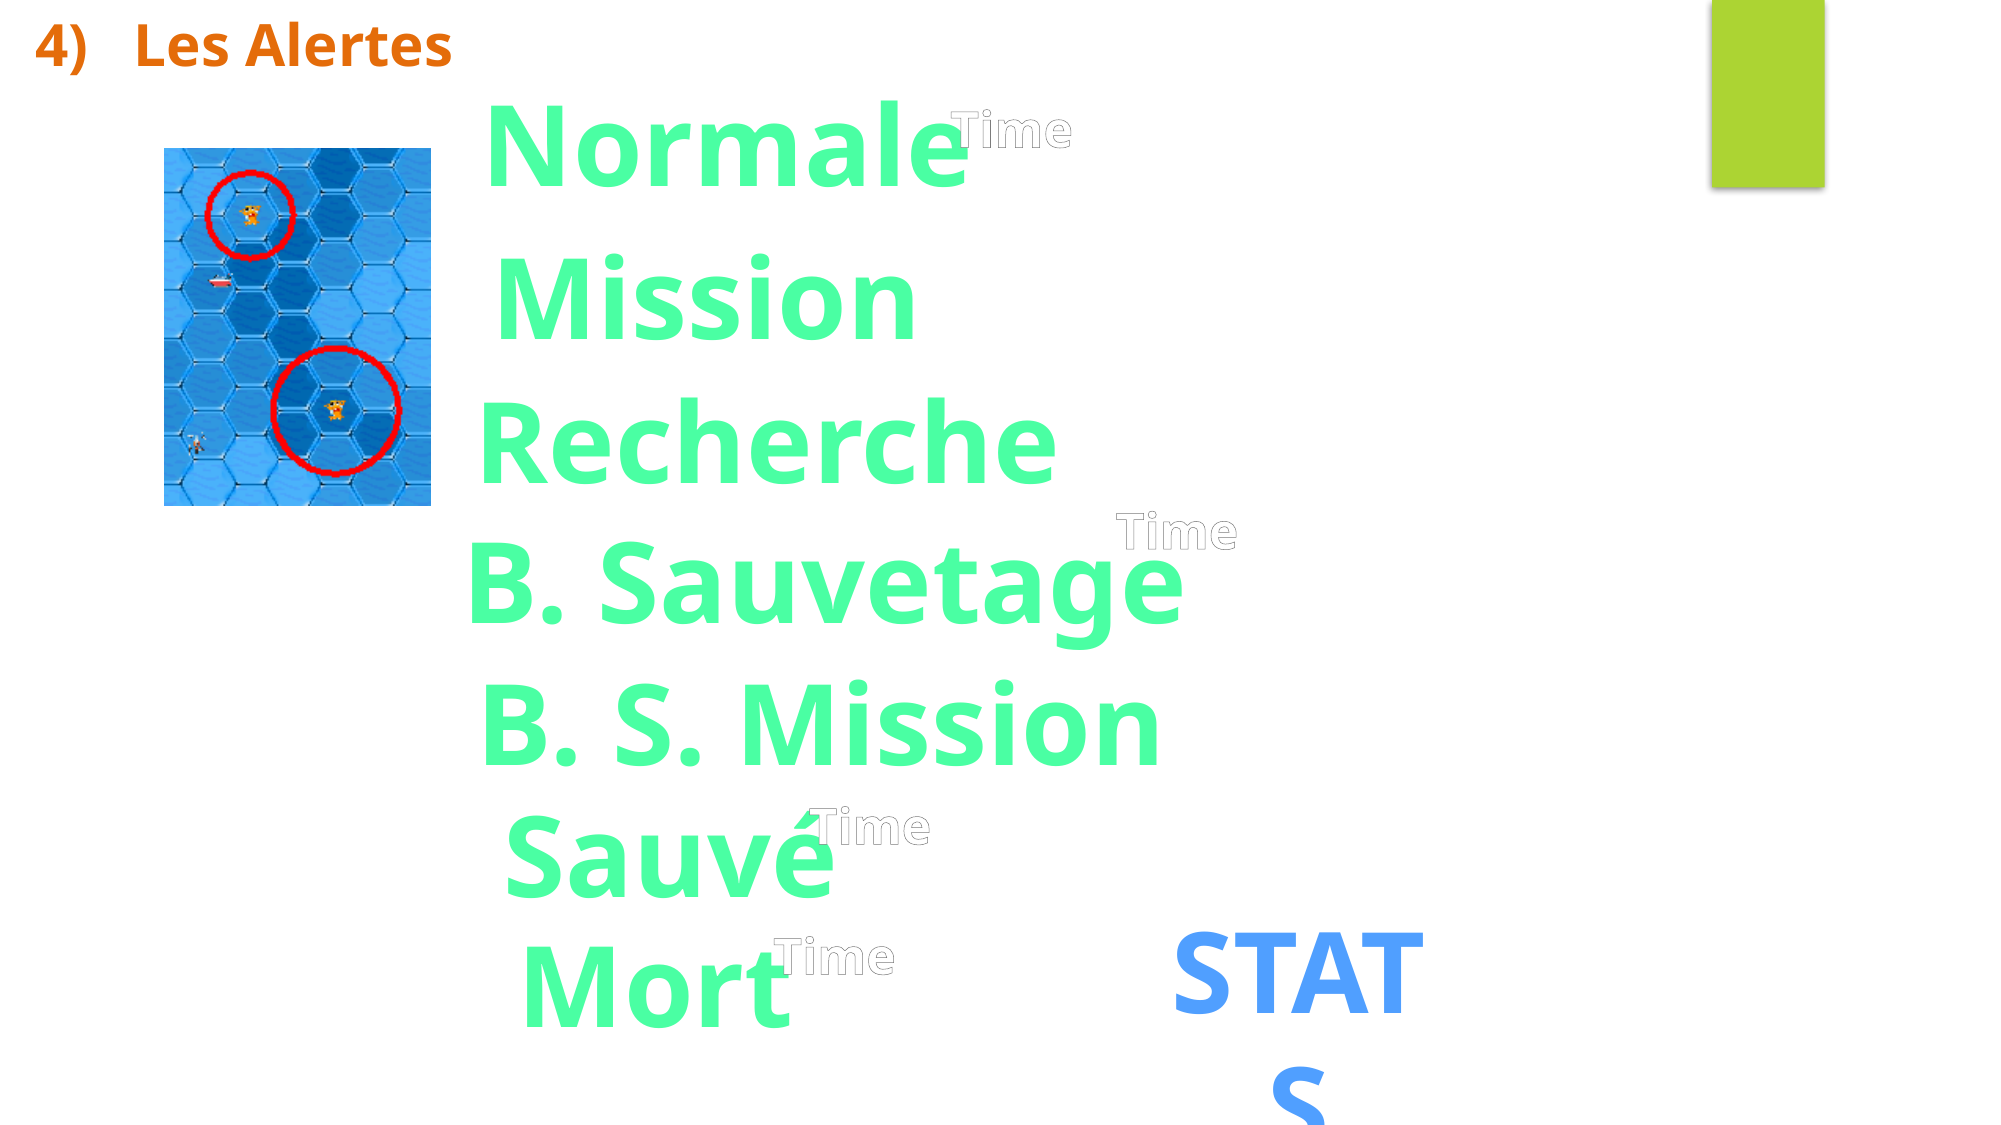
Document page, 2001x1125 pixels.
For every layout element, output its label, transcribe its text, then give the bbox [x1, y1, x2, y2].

text_box Recherche [459, 363, 1076, 503]
text_box Mission [476, 219, 937, 363]
text_box B. Sauvetage [446, 503, 1202, 654]
text_box Sauvé [488, 777, 854, 928]
text_box Time [935, 89, 1088, 165]
text_box Time [793, 786, 947, 862]
picture [164, 148, 431, 506]
text_box 4) Les Alertes [20, 0, 469, 86]
text_box Stats [1133, 893, 1465, 1125]
text_box Mort [502, 907, 809, 1058]
text_box Time [1100, 491, 1254, 567]
text_box B. S. Mission [461, 645, 1181, 796]
text_box Normale [466, 66, 989, 217]
text_box Time [758, 916, 911, 992]
